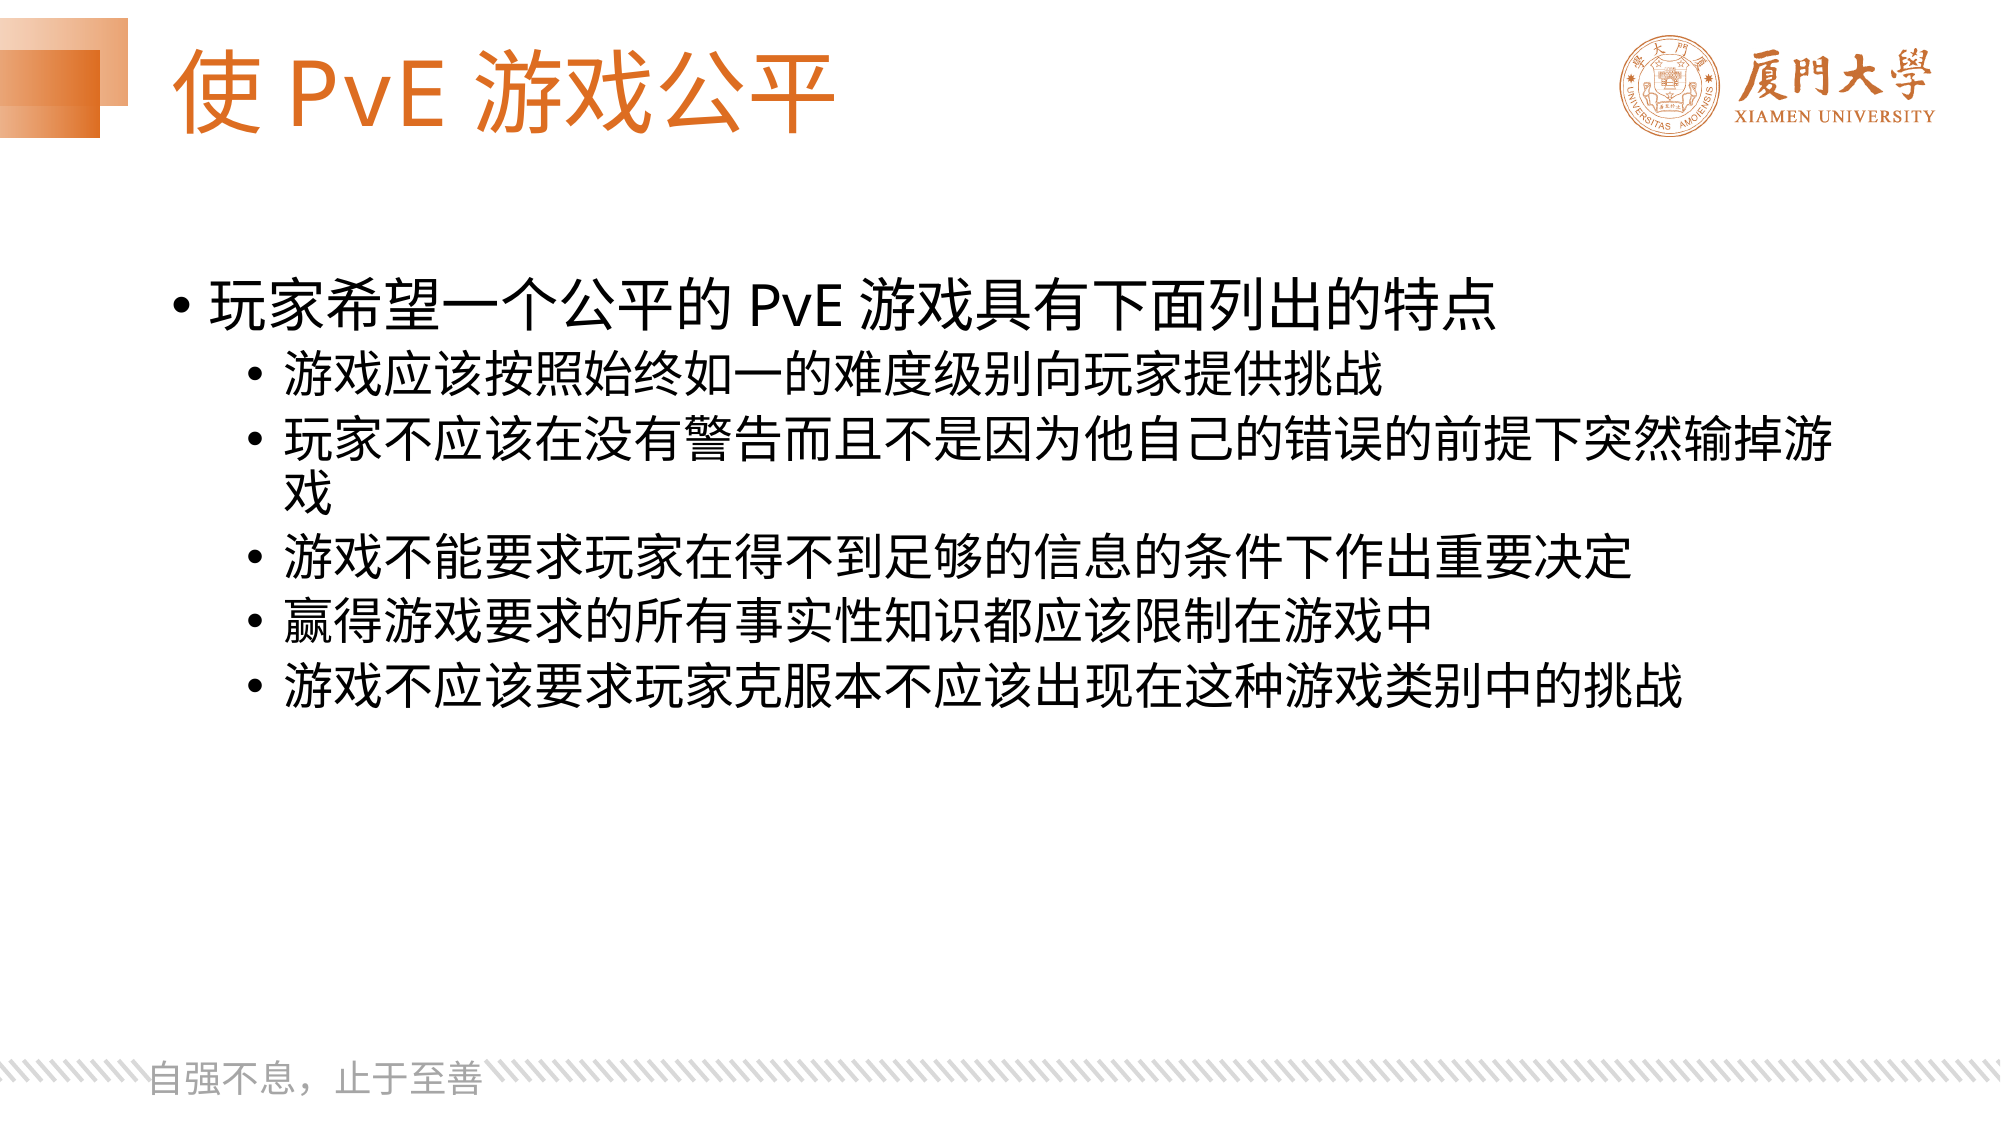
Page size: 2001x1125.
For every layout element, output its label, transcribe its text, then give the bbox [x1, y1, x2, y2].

list 玩家希望一个公平的PvE游戏具有下面列出的特点 游戏应该按照始终如一的难度级别向玩家提供挑战 玩家不应该在没有警告而且不是因为他自己的错误的前提下突然输掉游戏 游戏不能要求玩家在得不到足够的信息的条件下作出重要决定 赢得游戏要求的所有事实性知识都应该限制在游戏中 游戏不应该要求玩家克服本不应该出现在这种游戏类别中的挑战 [156, 268, 1882, 996]
title 使PvE游戏公平 [156, 16, 1882, 177]
